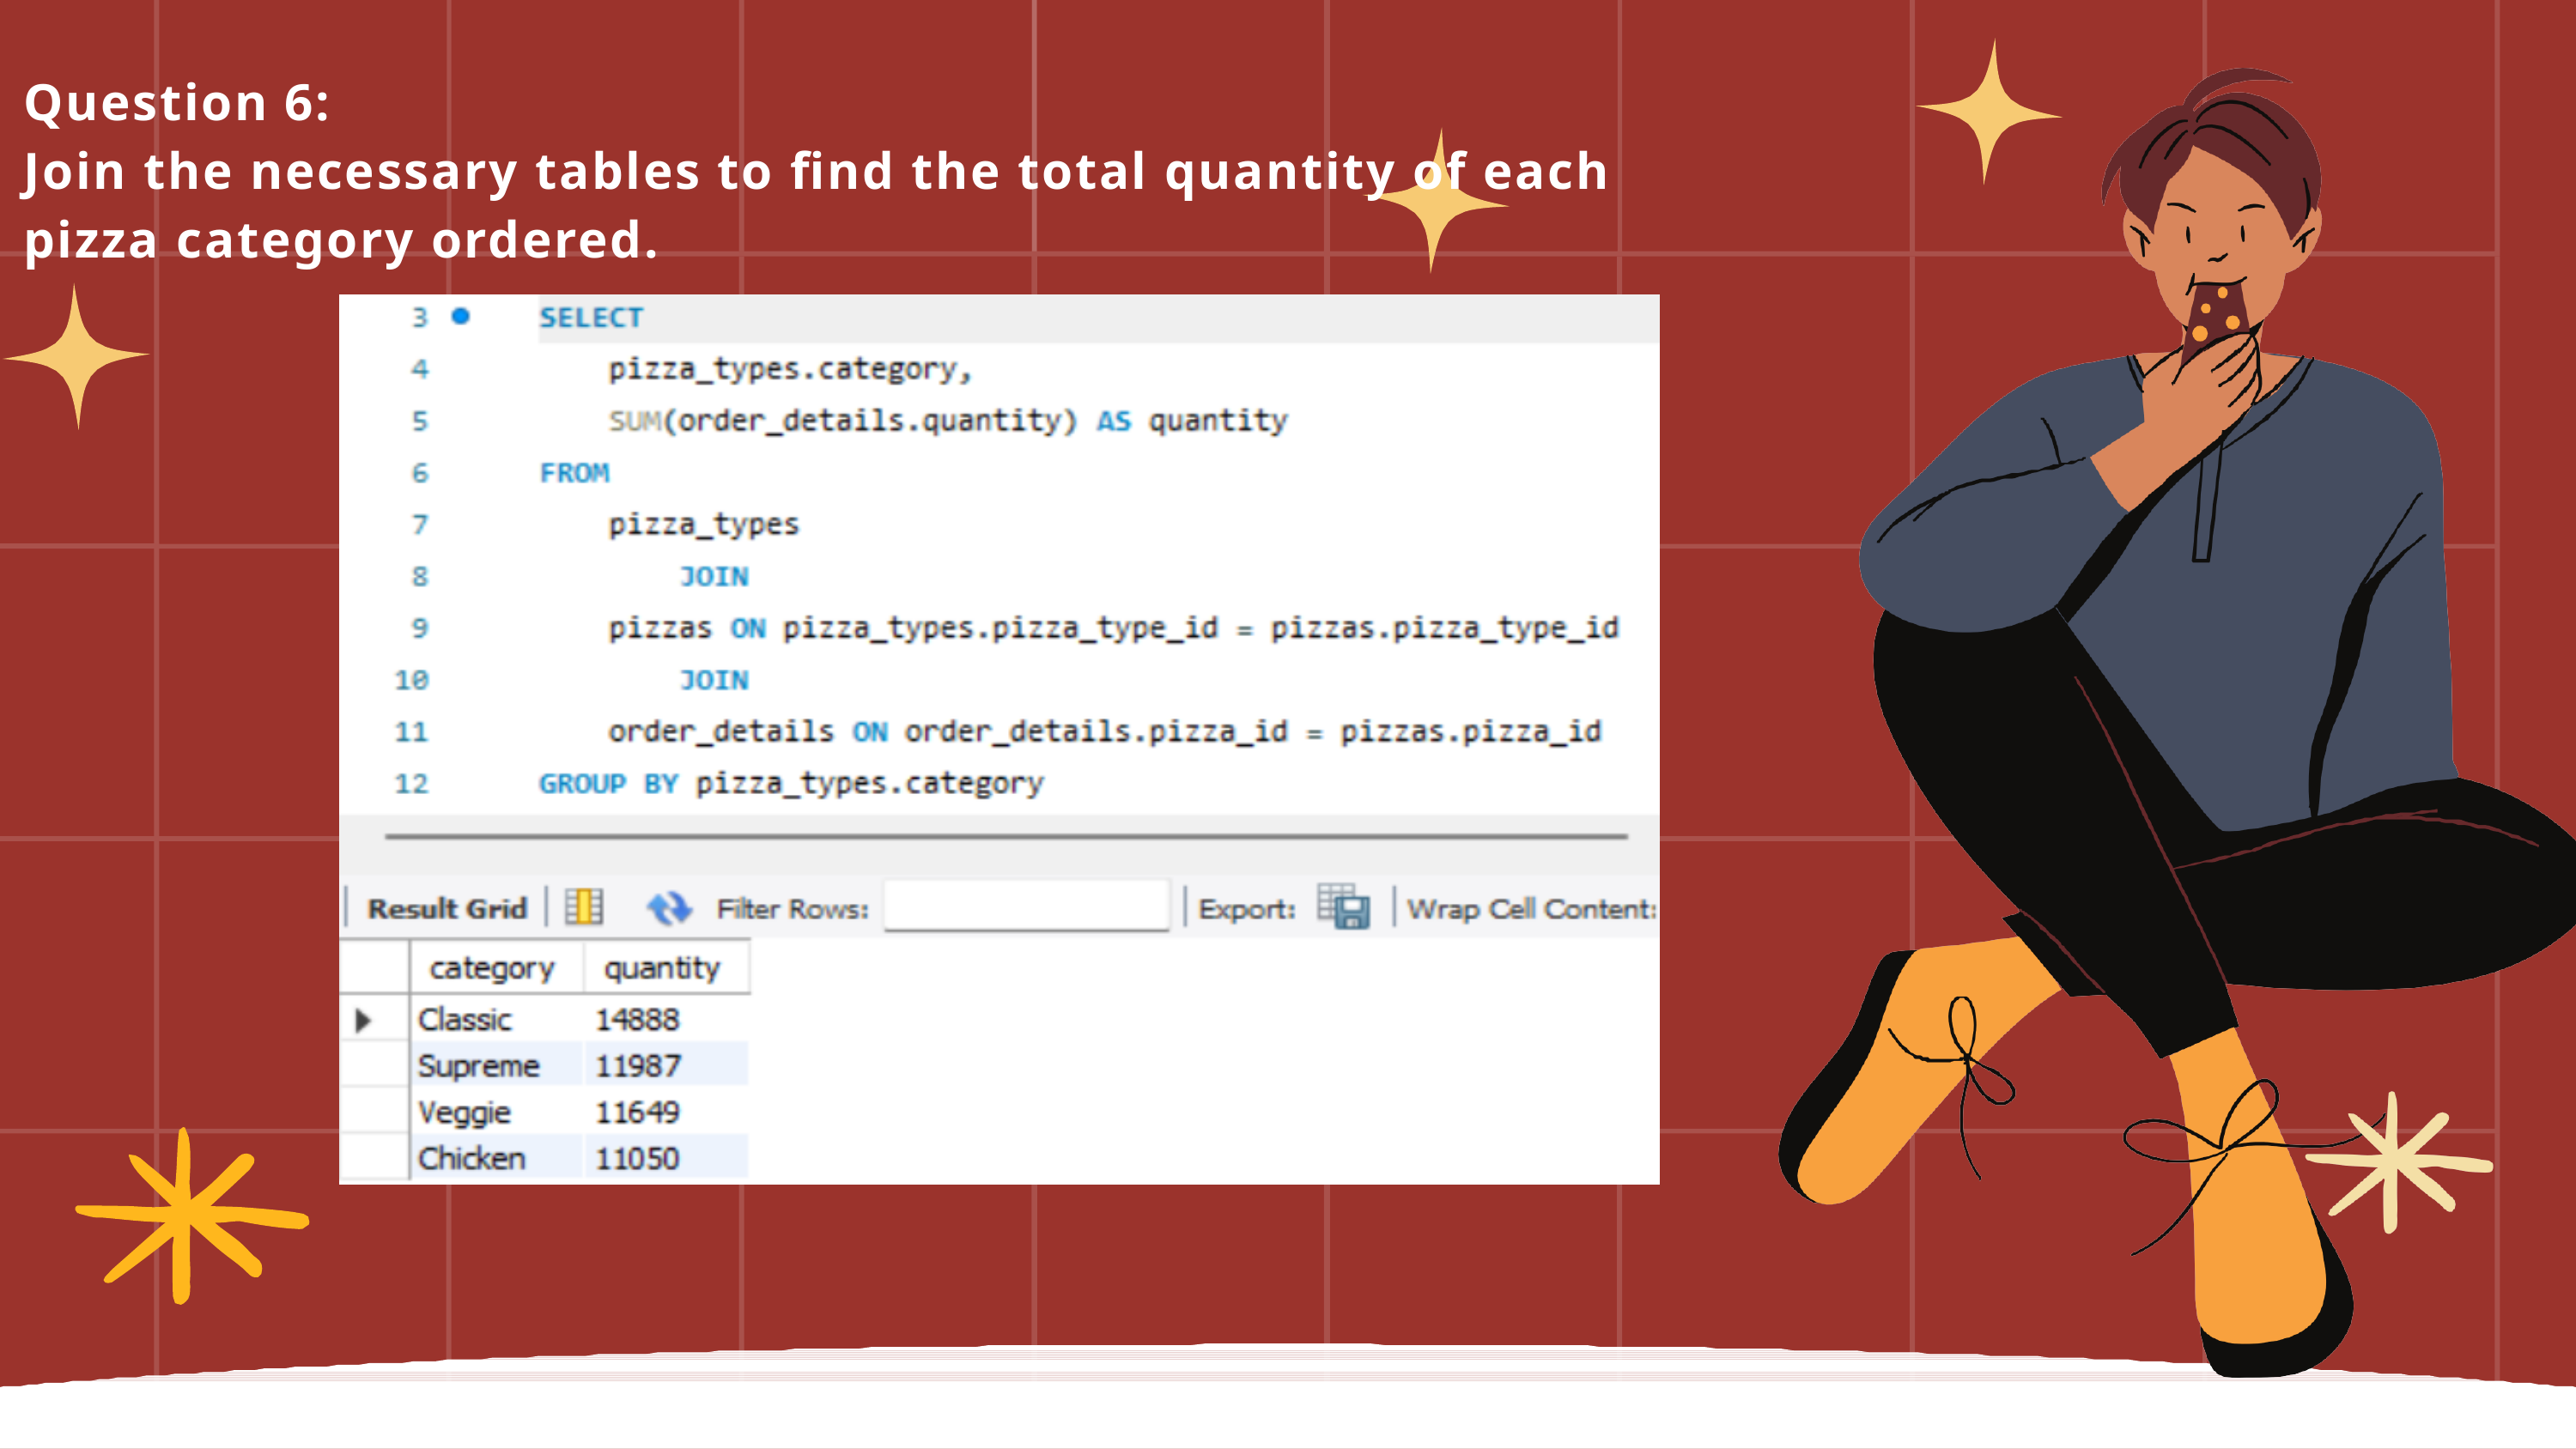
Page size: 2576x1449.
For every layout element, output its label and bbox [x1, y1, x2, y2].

picture [338, 294, 1660, 1185]
text_box [2, 37, 2576, 1379]
